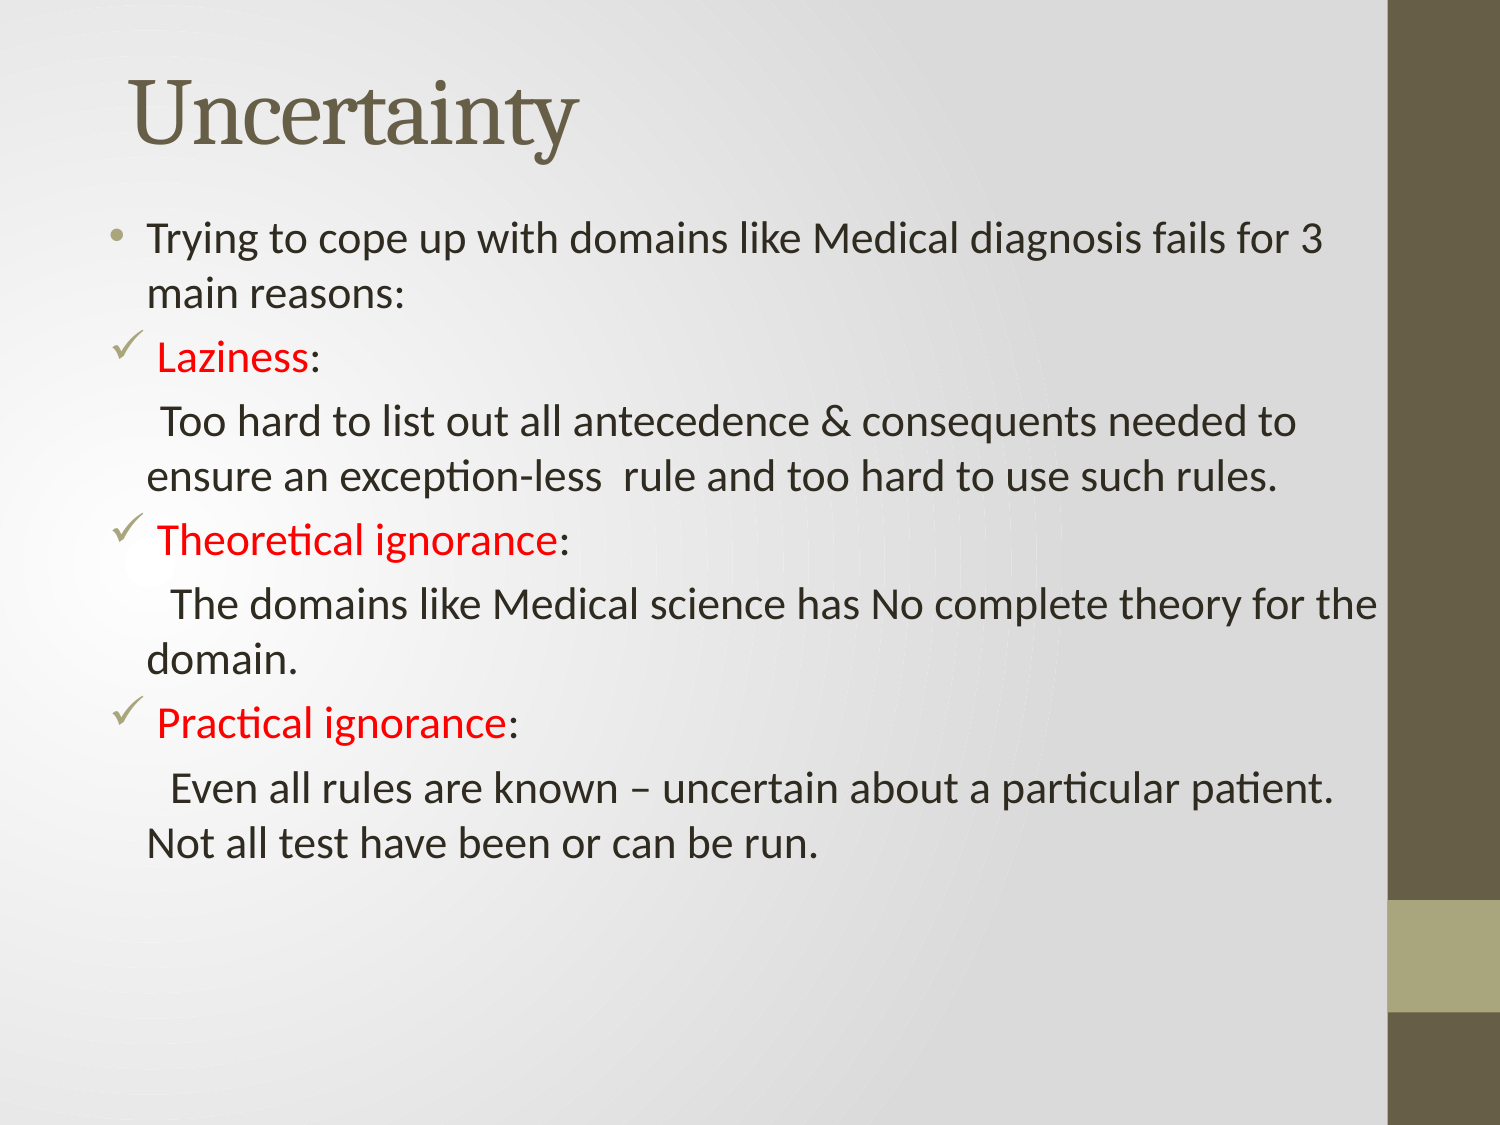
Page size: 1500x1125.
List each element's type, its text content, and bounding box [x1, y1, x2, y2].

title Uncertainty [112, 12, 1388, 200]
list Trying to cope up with domains like Medical diagnosis fails for 3 main reasons: Laziness: Too hard to list out all antecedence & consequents needed to ensure an exception-less rule and too hard to use such rules. Theoretical ignorance: The domains like Medical science has No complete theory for the domain. Practical ignorance: Even all rules are known – uncertain about a particular patient. Not all test have been or can be run. [75, 200, 1425, 1075]
